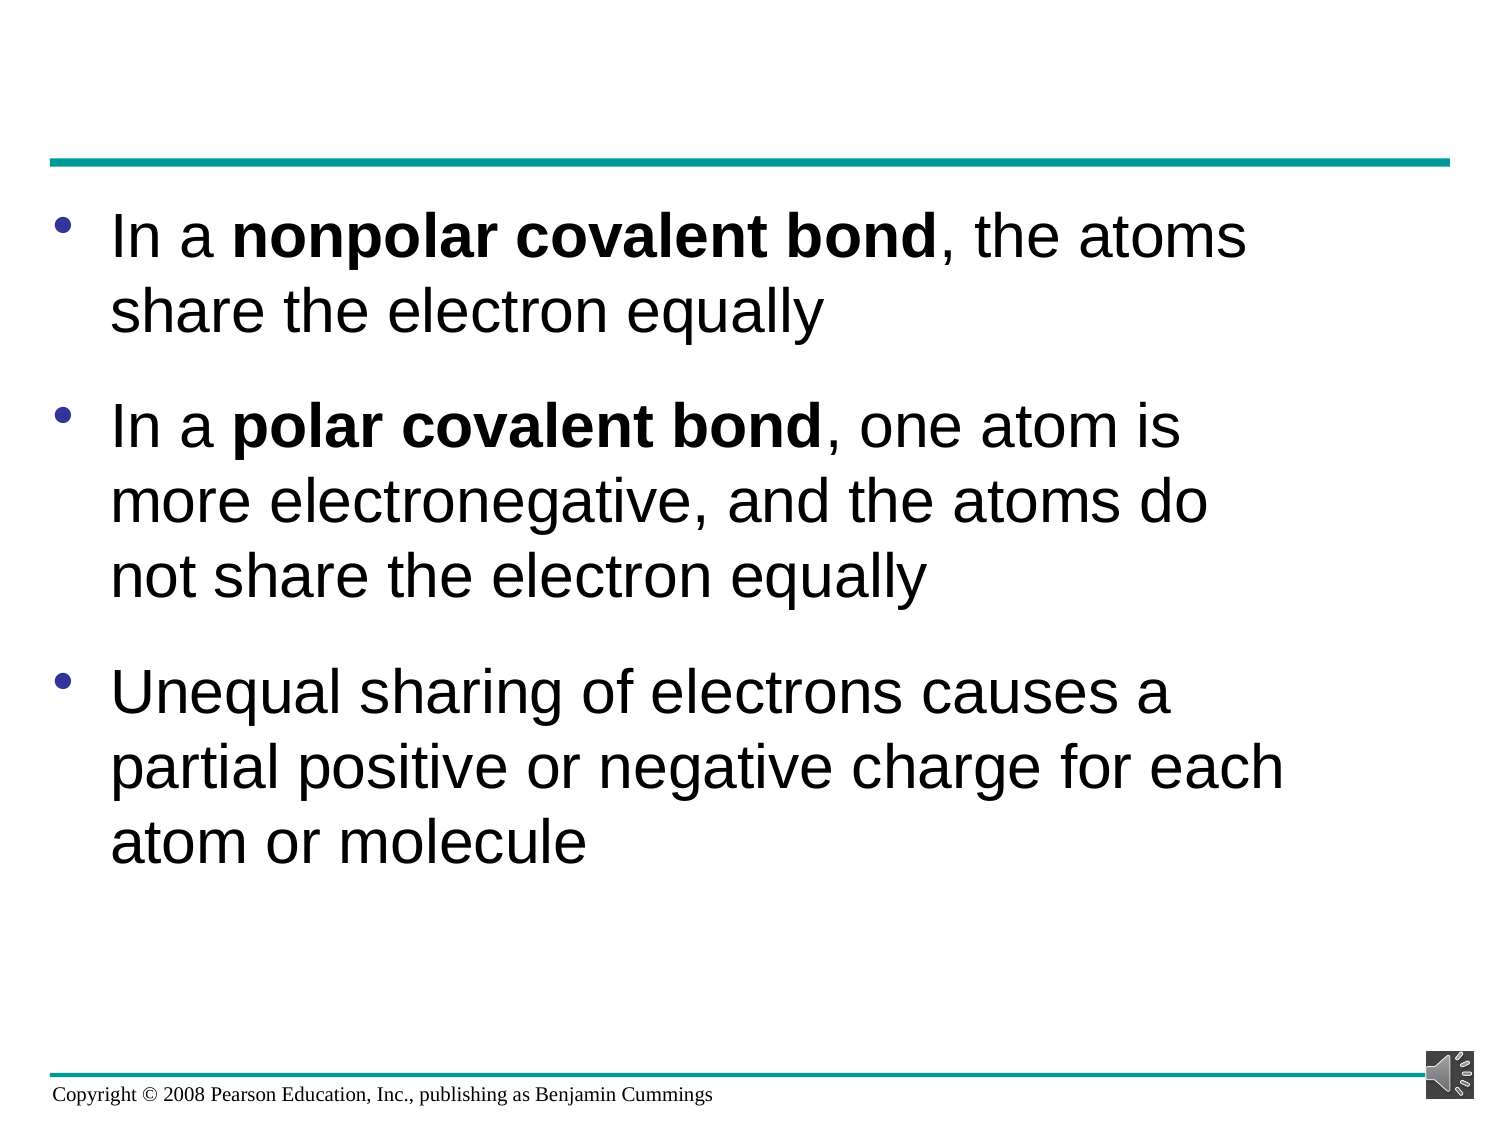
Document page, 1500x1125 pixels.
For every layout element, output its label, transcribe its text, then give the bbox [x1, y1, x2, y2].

list In a nonpolar covalent bond, the atoms share the electron equally In a polar covalent bond, one atom is more electronegative, and the atoms do not share the electron equally Unequal sharing of electrons causes a partial positive or negative charge for each atom or molecule [37, 187, 1313, 1040]
text_box Copyright © 2008 Pearson Education, Inc., publishing as Benjamin Cummings [37, 1072, 734, 1113]
picture [1424, 1049, 1475, 1100]
